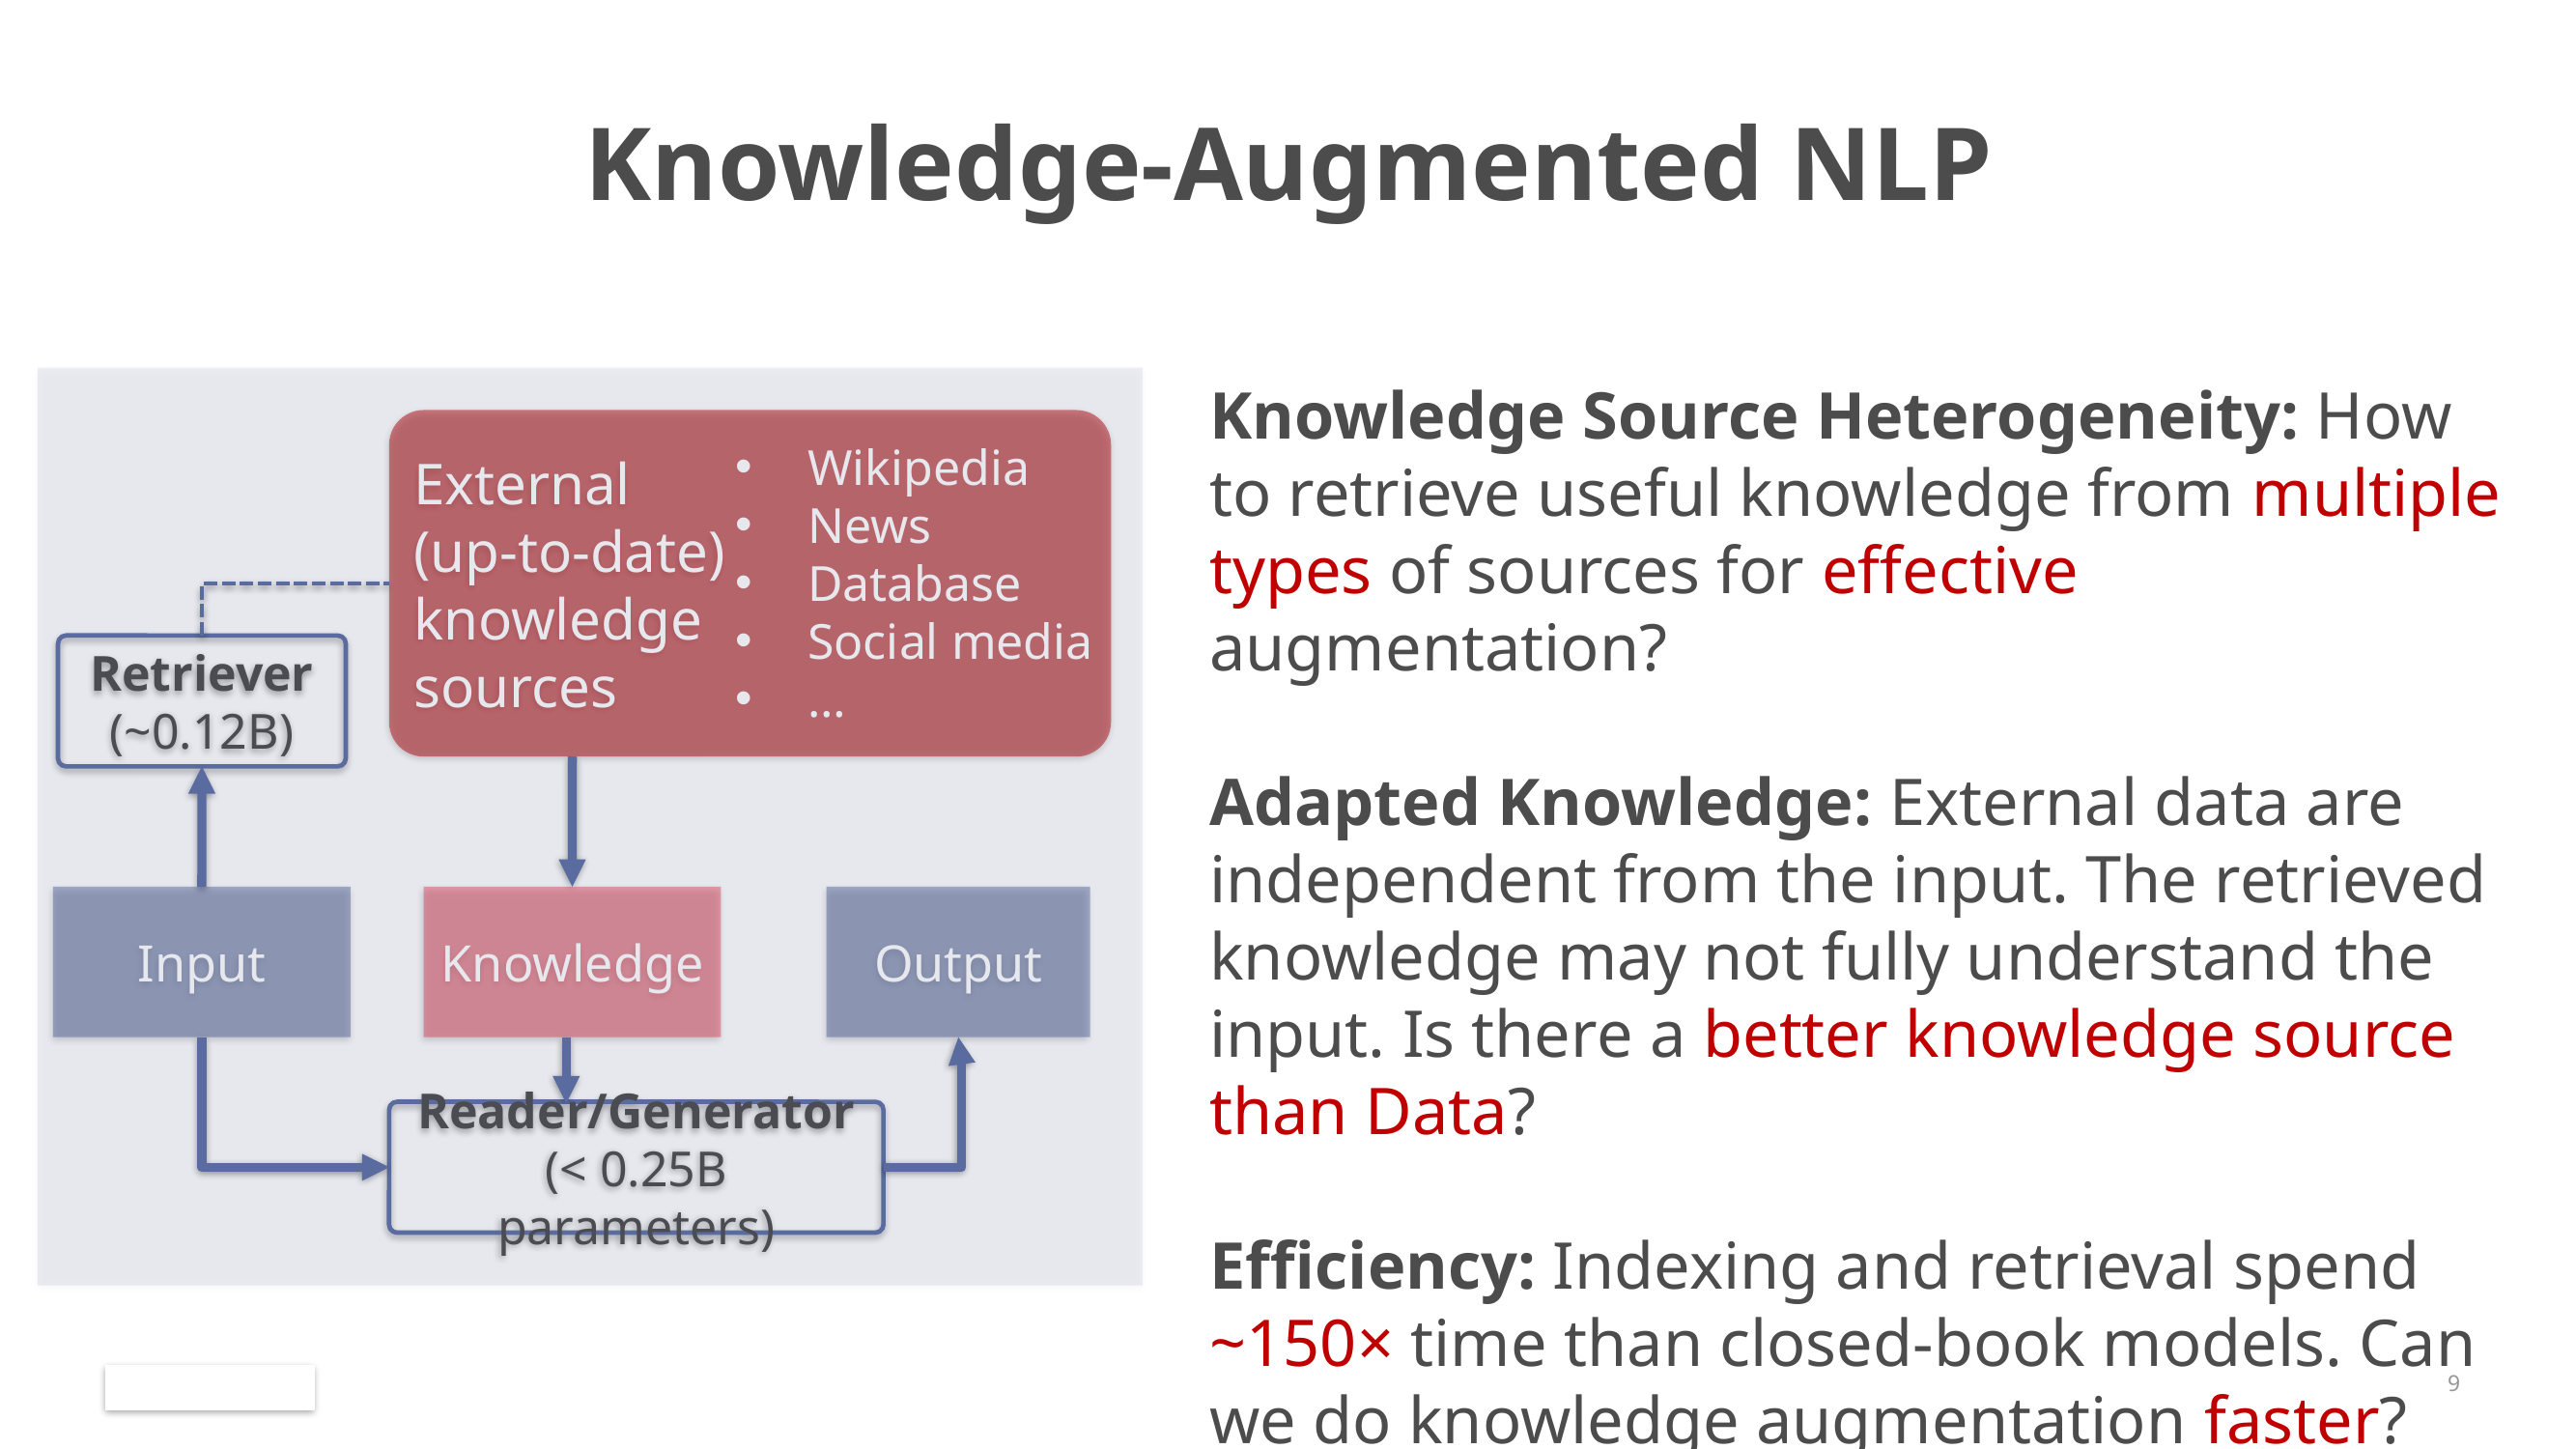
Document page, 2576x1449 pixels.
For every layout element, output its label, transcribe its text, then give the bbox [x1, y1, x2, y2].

text_box [37, 367, 1144, 1286]
title Knowledge-Augmented NLP [129, 122, 2449, 220]
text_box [52, 410, 1112, 1234]
slide_number 9 [2394, 1365, 2484, 1404]
text_box Knowledge Source Heterogeneity: How to retrieve useful knowledge from multiple types of sources for effective augmentation? Adapted Knowledge: External data are independent from the input. The retrieved knowledge may not fully understand the input. Is there a better knowledge source than Data? Efficiency: Indexing and retrieval spend ~150× time than closed-book models. Can we do knowledge augmentation faster? [1195, 367, 2545, 1449]
